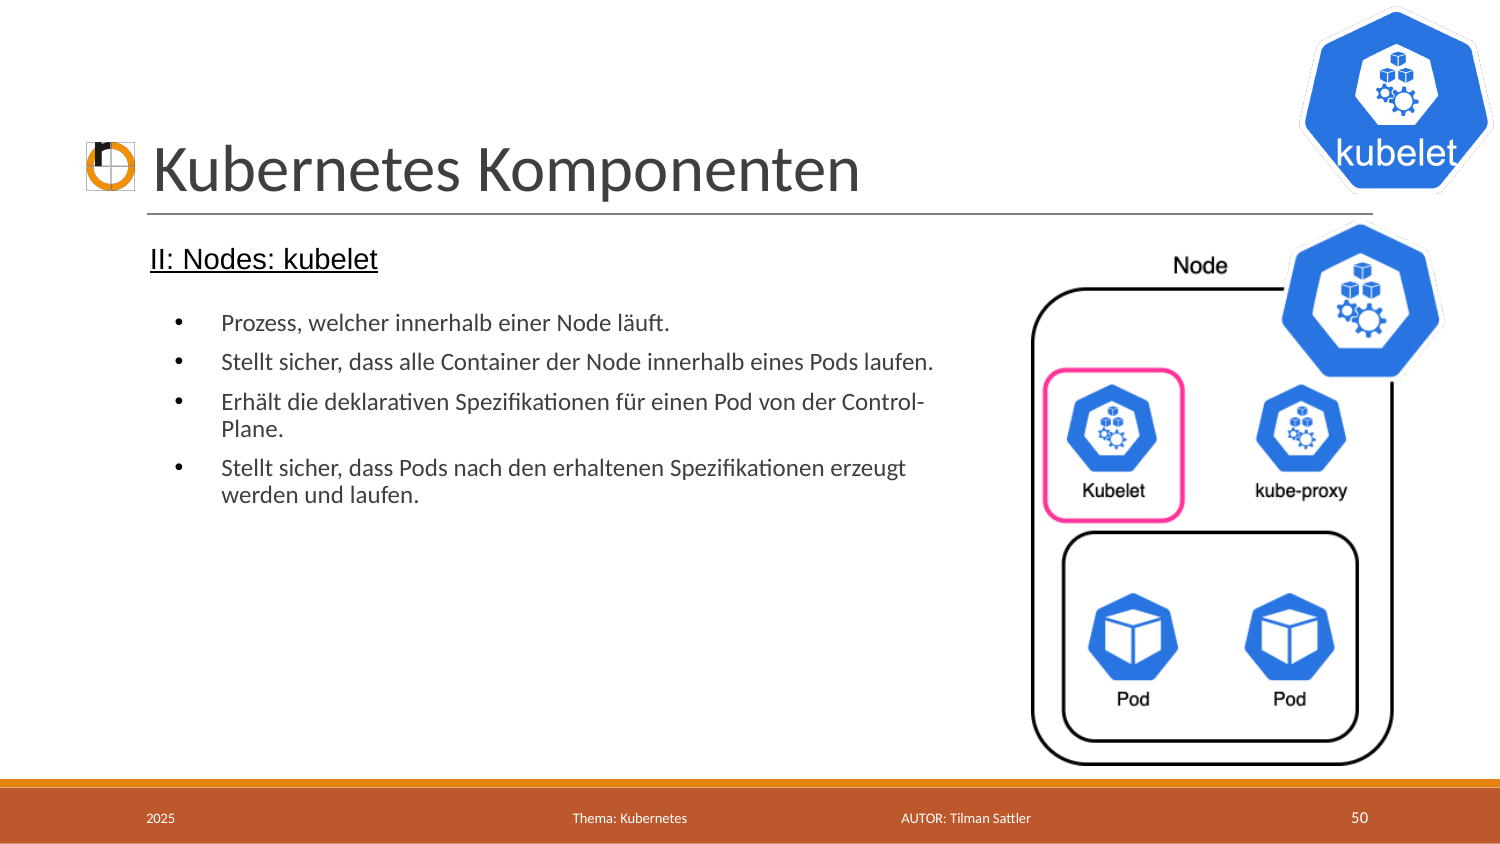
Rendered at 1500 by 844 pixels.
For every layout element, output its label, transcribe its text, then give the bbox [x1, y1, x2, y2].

slide_number 2025 [135, 794, 440, 840]
title Kubernetes Komponenten [141, 32, 1380, 211]
slide_number 50 [1218, 794, 1380, 840]
picture [1030, 219, 1446, 767]
text_box II: Nodes: kubelet [135, 233, 633, 283]
picture [1298, 5, 1495, 194]
picture [83, 141, 136, 191]
footer Thema: Kubernetes AUTOR: Tilman Sattler [453, 794, 1152, 840]
list Prozess, welcher innerhalb einer Node läuft. Stellt sicher, dass alle Container der Node innerhalb eines Pods laufen. Erhält die deklarativen Spezifikationen für einen Pod von der Control-Plane. Stellt sicher, dass Pods nach den erhaltenen Spezifikationen erzeugt werden und laufen. [135, 304, 988, 723]
